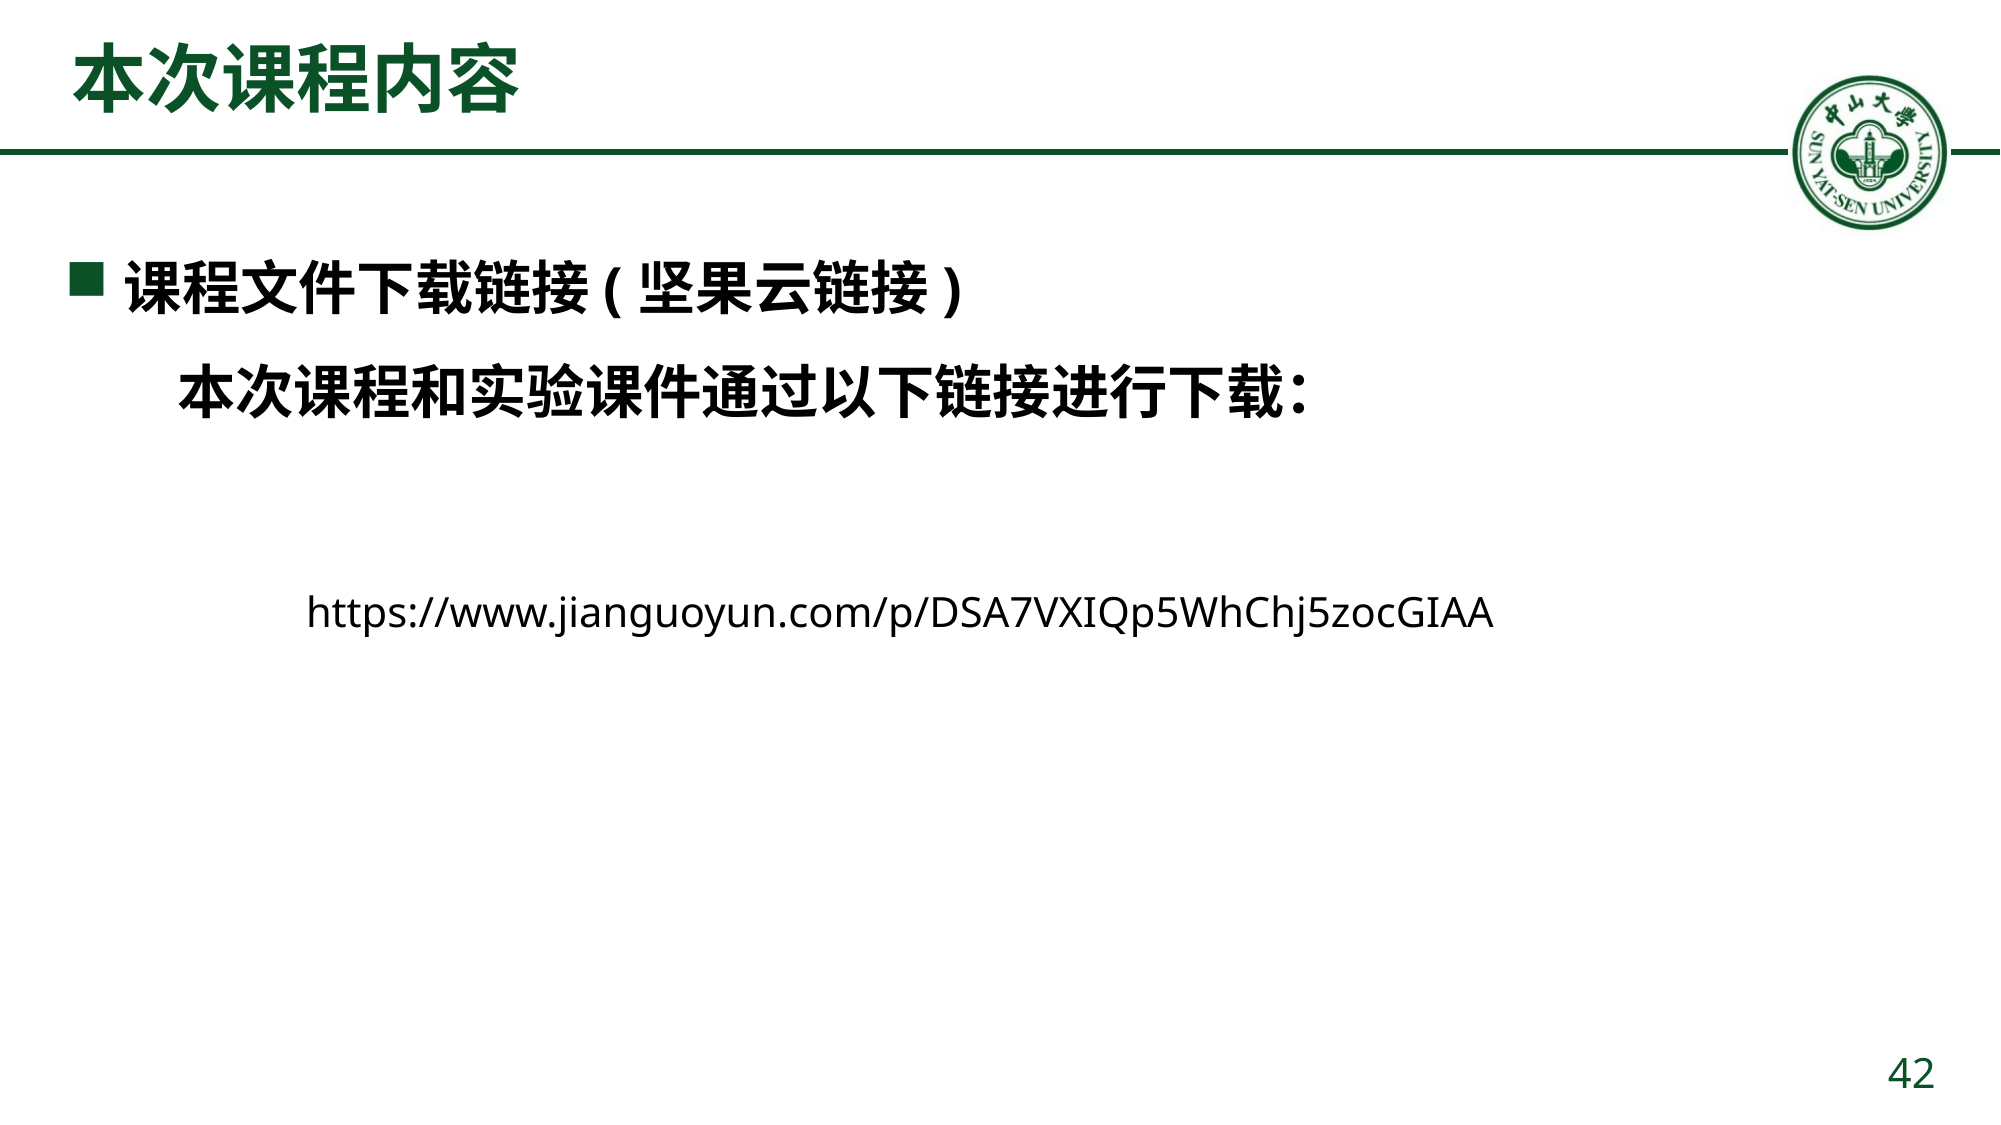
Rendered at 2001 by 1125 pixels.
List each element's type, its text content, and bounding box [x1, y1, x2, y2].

picture [1788, 71, 1951, 234]
text_box https://www.jianguoyun.com/p/DSA7VXIQp5WhChj5zocGIAA [291, 548, 1618, 644]
slide_number 42 [1500, 1039, 1951, 1100]
text_box 本次课程和实验课件通过以下链接进行下载： [162, 305, 2000, 433]
list 课程文件下载链接(坚果云链接) [50, 201, 1888, 330]
title 本次课程内容 [56, 0, 1732, 153]
